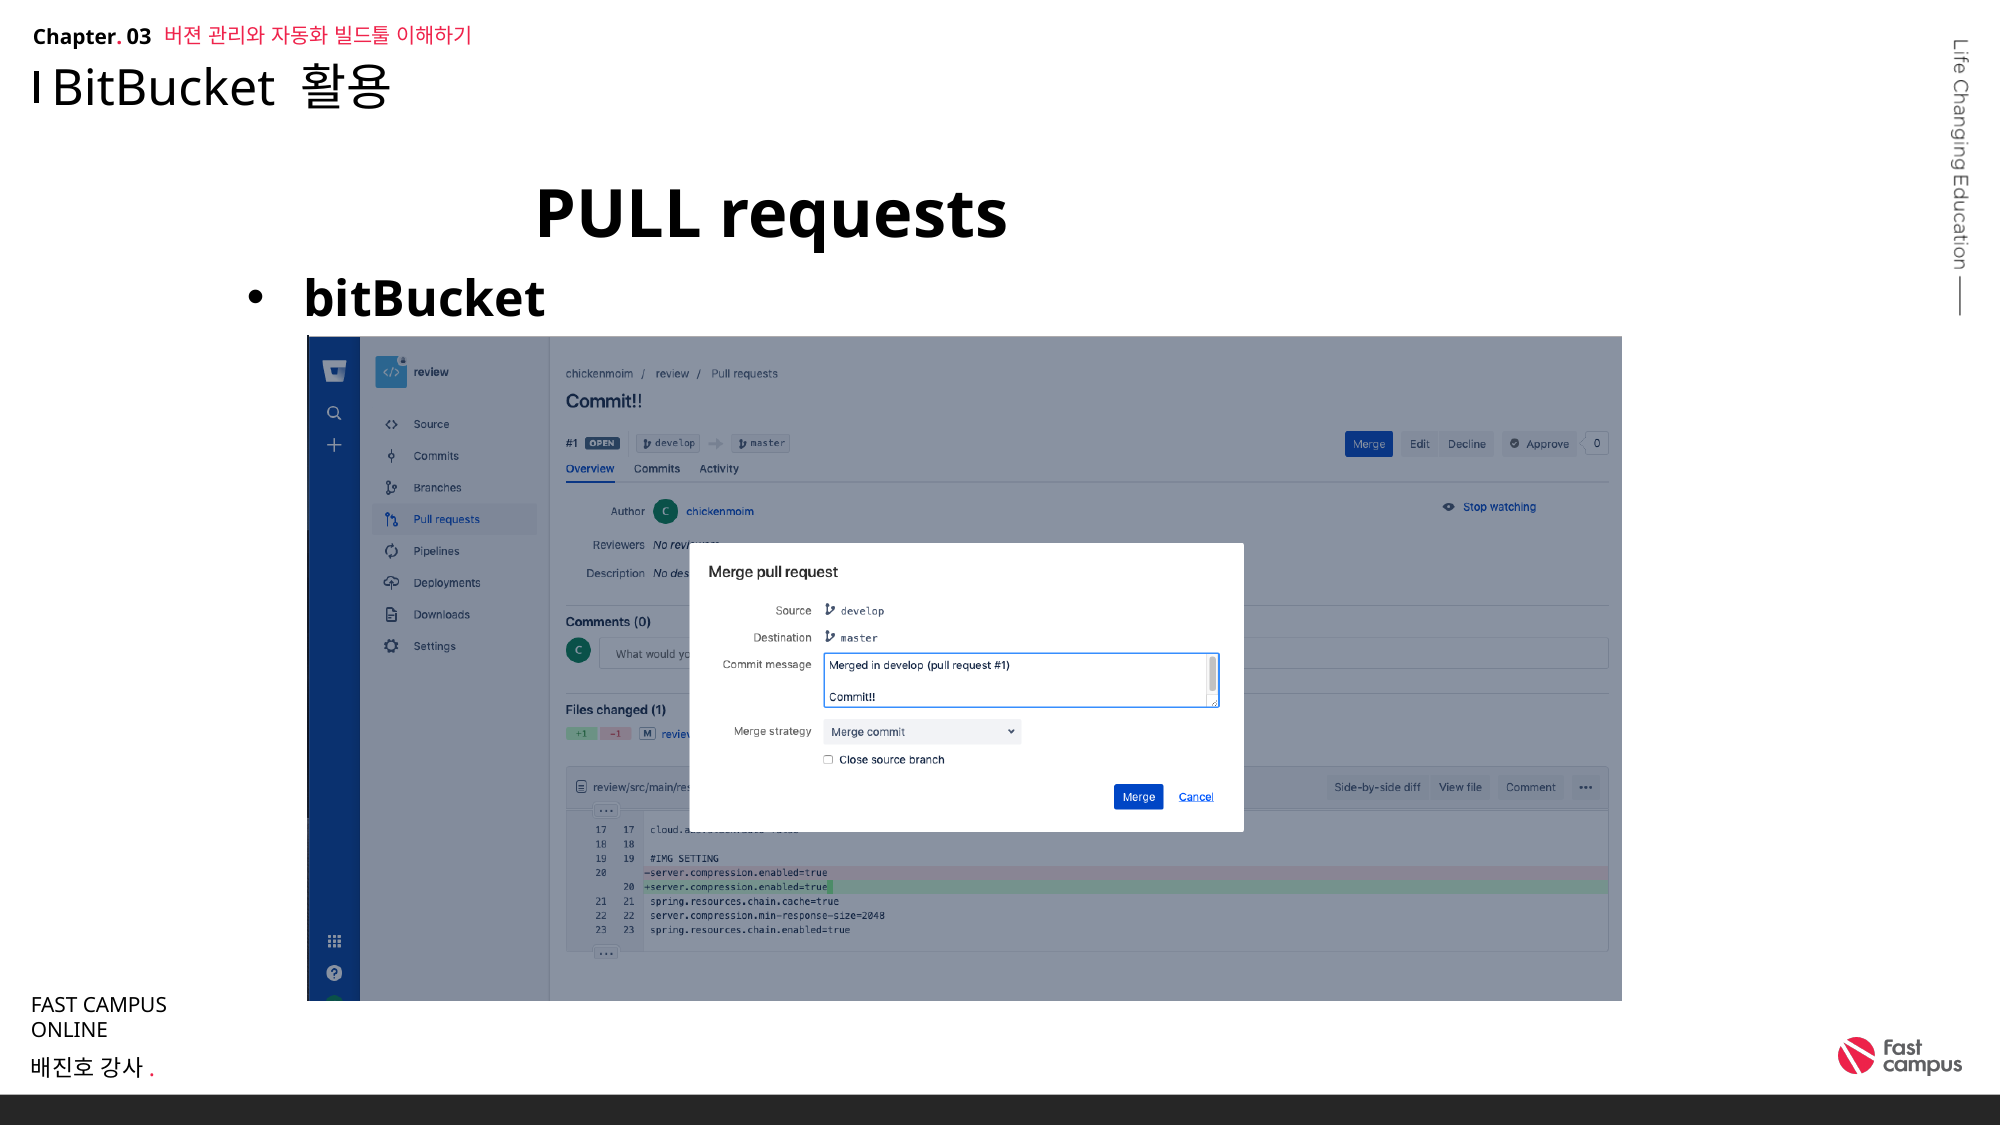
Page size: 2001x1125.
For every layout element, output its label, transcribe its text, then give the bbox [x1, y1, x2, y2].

picture [1942, 23, 1981, 316]
picture [307, 335, 1622, 1001]
title BitBucket 활용 [36, 54, 1830, 111]
text_box PULL requests [519, 163, 1024, 259]
picture [1838, 1037, 1962, 1076]
list 버젼 관리와 자동화 빌드툴 이해하기 [150, 18, 552, 55]
text_box bitBucket [232, 259, 561, 335]
list 03 [111, 18, 150, 55]
